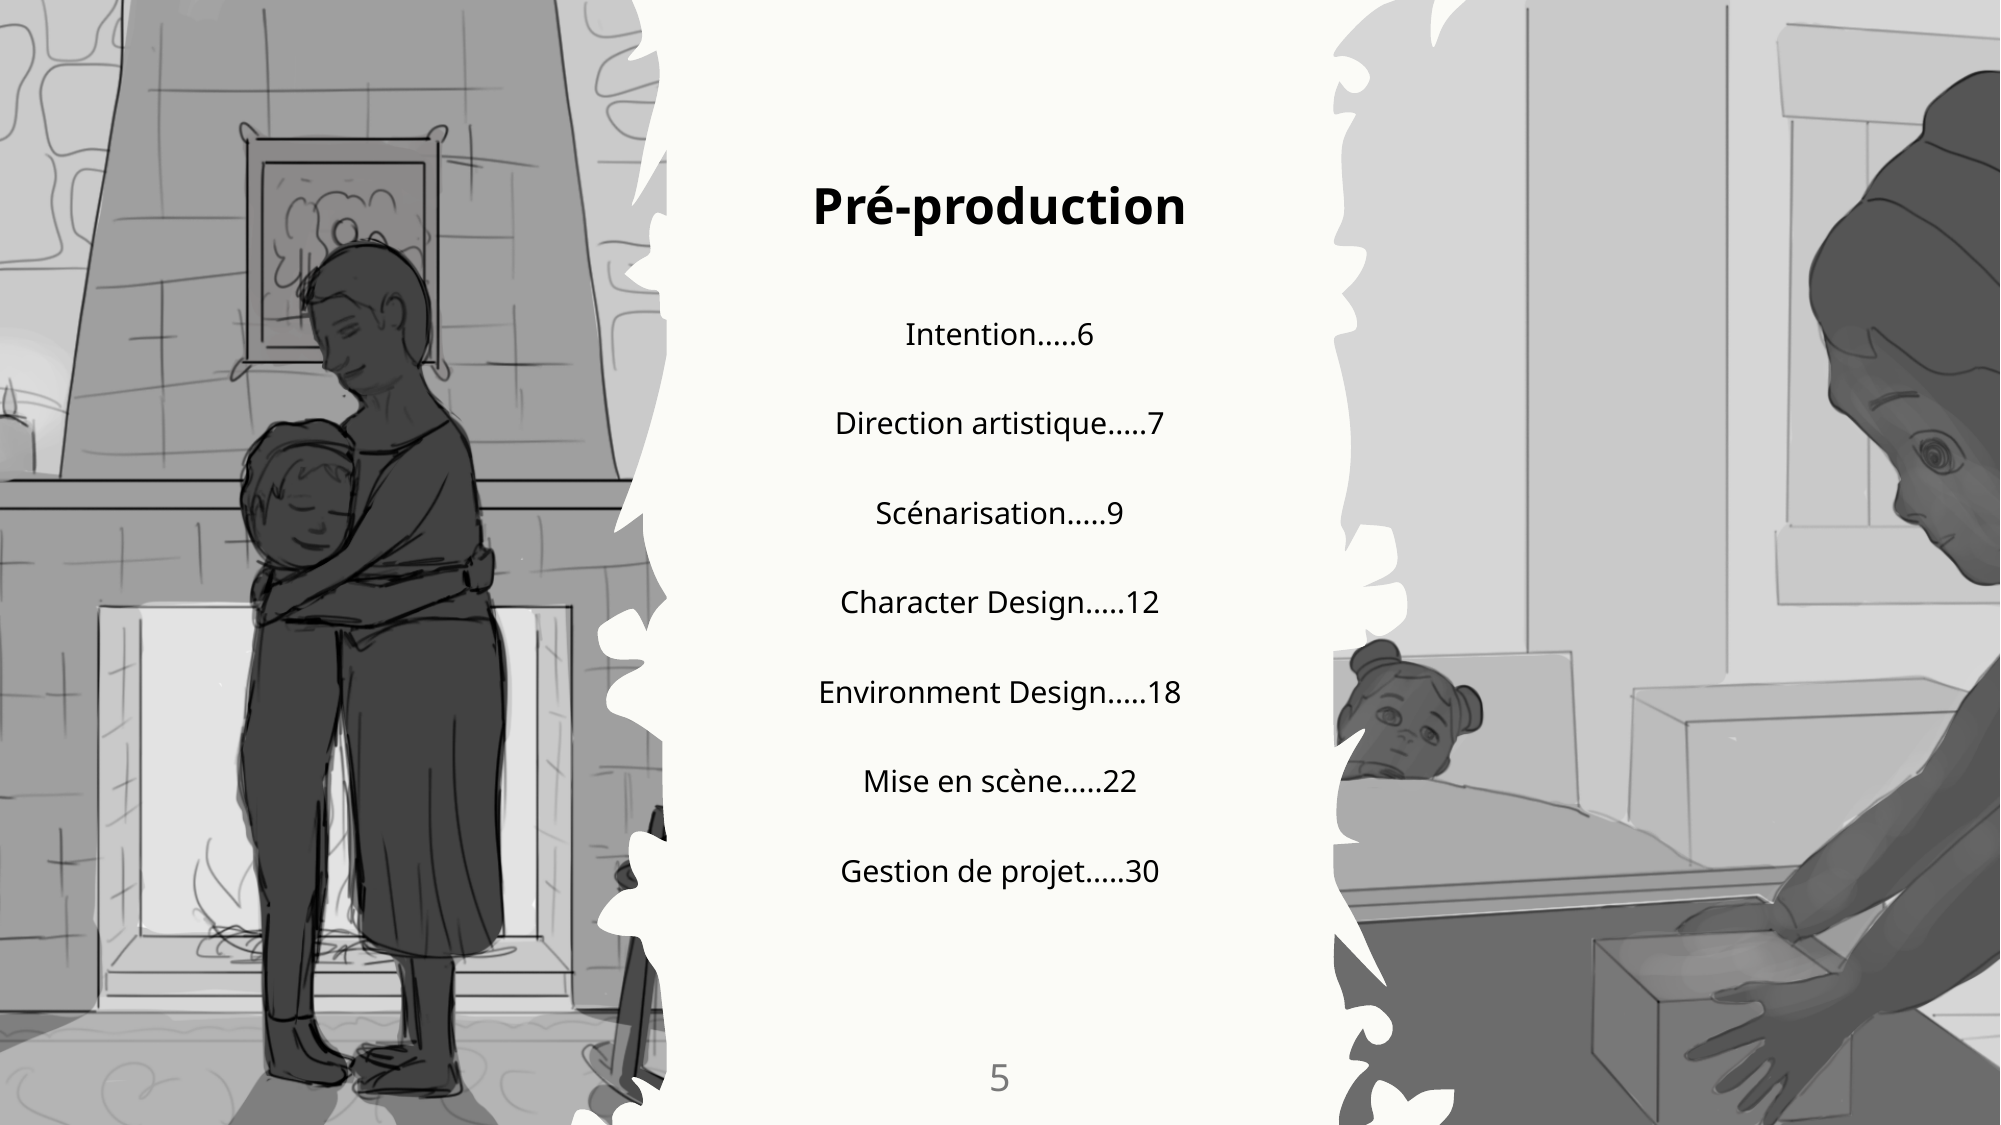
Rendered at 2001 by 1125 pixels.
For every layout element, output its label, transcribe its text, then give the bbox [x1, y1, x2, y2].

list Intention.....6 Direction artistique…..7 Scénarisation…..9 Character Design…..12 Environment Design…..18 Mise en scène…..22 Gestion de projet…..30 [668, 270, 1332, 897]
picture [0, 0, 668, 1125]
picture [1332, 0, 2000, 1125]
title Pré-production [668, 102, 1332, 243]
slide_number 5 [668, 1050, 1332, 1110]
